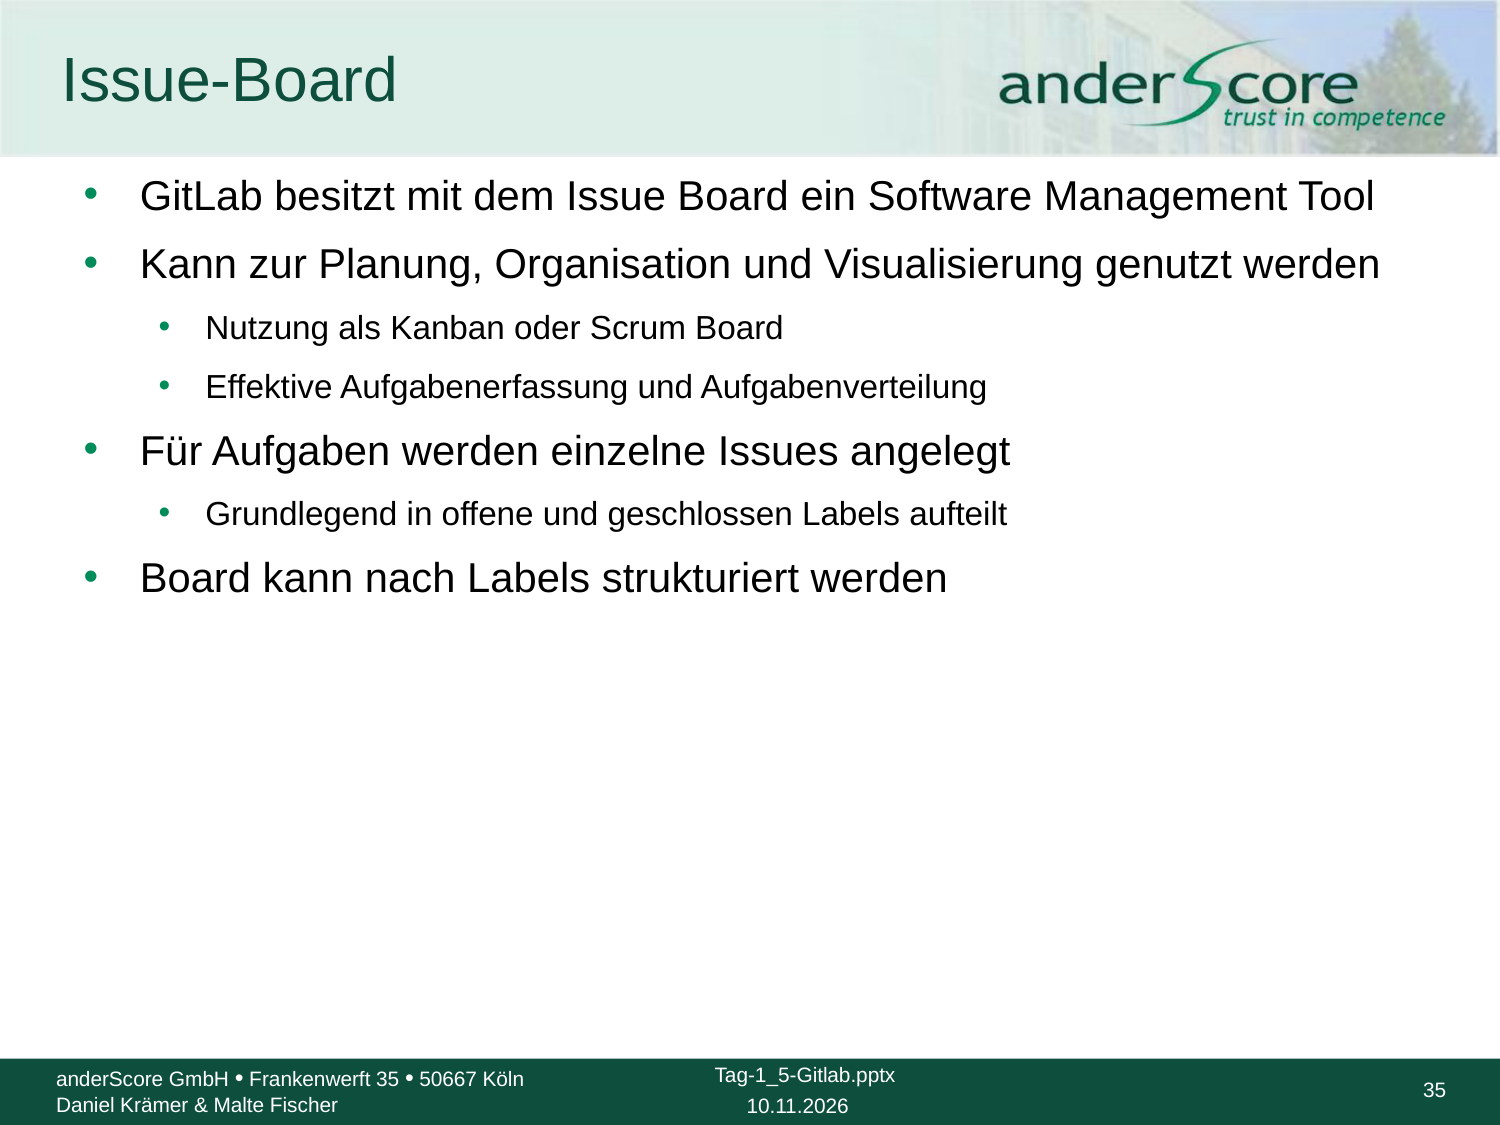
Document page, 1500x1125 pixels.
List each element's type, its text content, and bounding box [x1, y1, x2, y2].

list GitLab besitzt mit dem Issue Board ein Software Management Tool Kann zur Planung, Organisation und Visualisierung genutzt werden Nutzung als Kanban oder Scrum Board Effektive Aufgabenerfassung und Aufgabenverteilung Für Aufgaben werden einzelne Issues angelegt Grundlegend in offene und geschlossen Labels aufteilt Board kann nach Labels strukturiert werden [49, 160, 1447, 1047]
title Issue-Board [46, 23, 975, 140]
picture [0, 0, 1500, 157]
